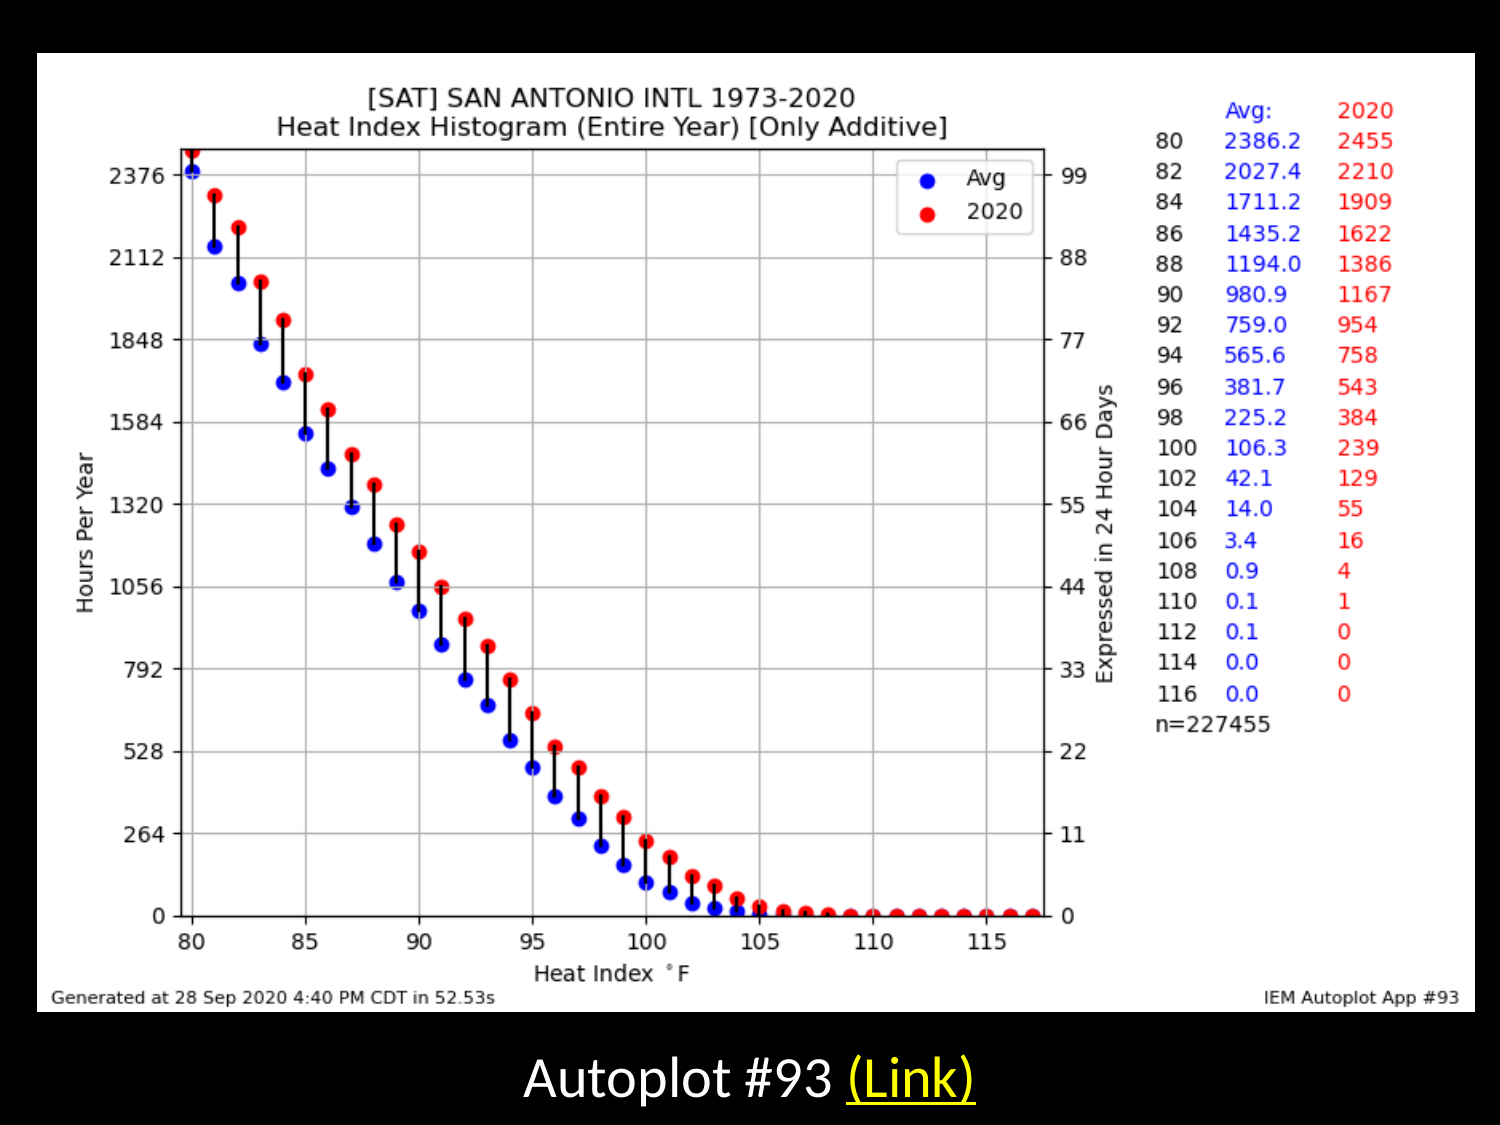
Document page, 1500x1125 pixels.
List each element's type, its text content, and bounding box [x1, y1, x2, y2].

text_box Autoplot #93 (Link) [0, 1032, 1500, 1117]
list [37, 53, 1476, 1012]
